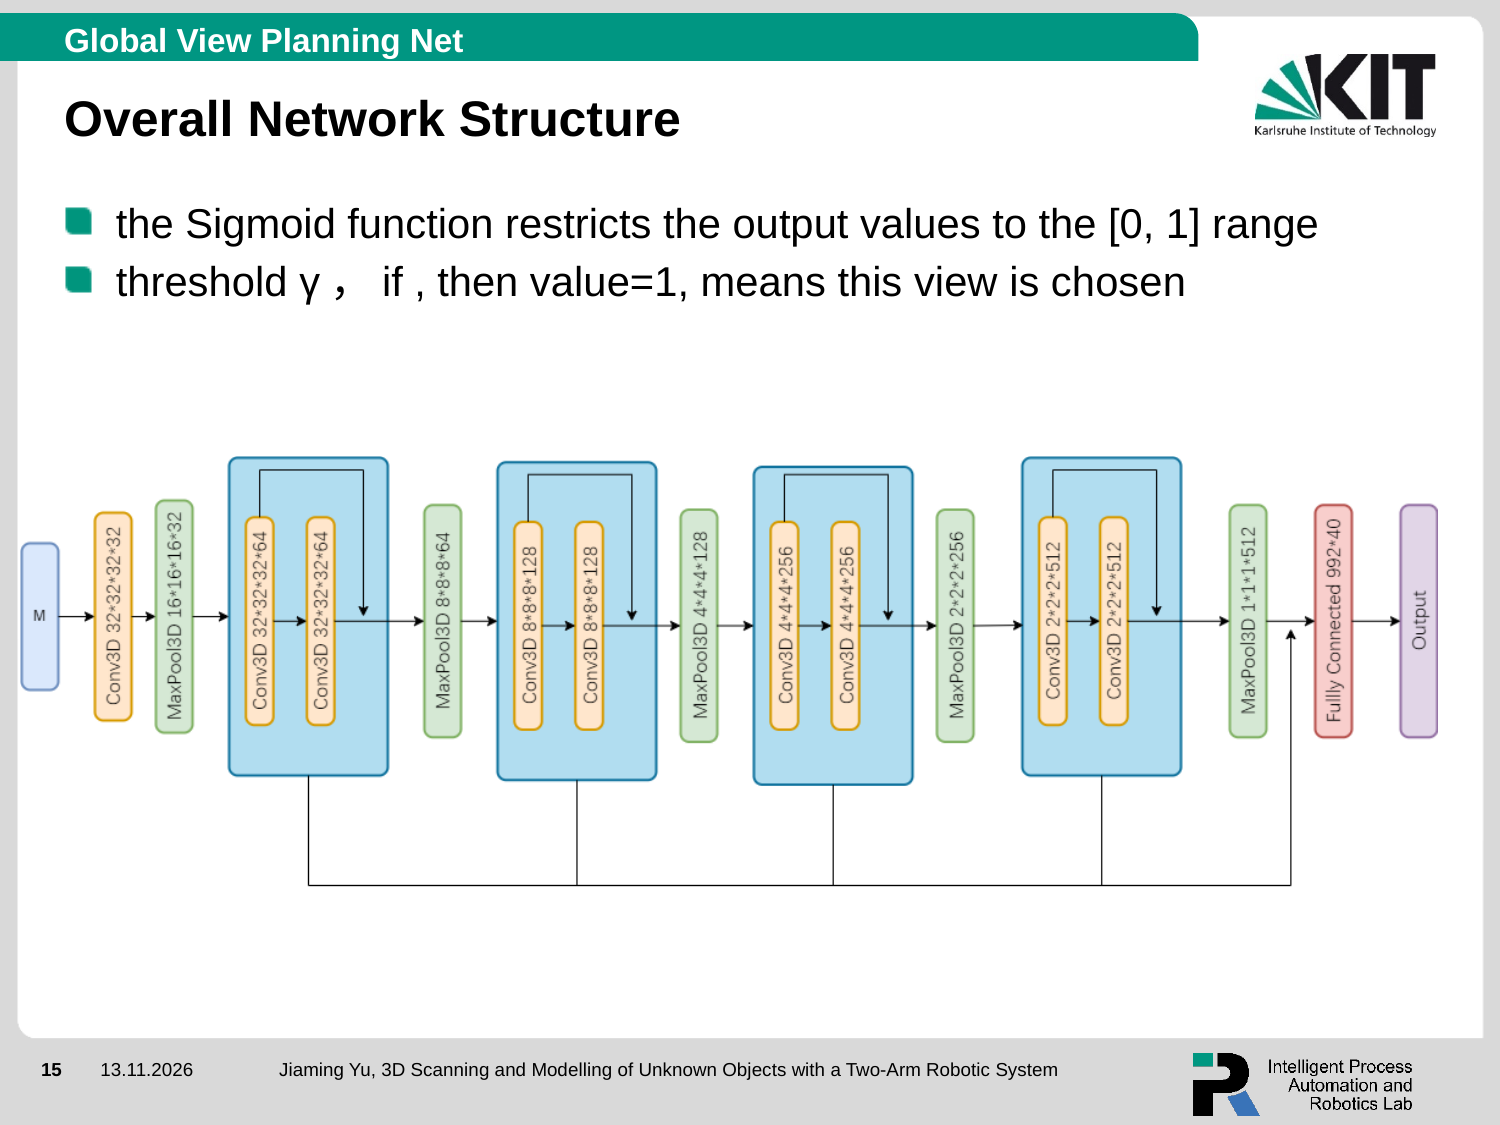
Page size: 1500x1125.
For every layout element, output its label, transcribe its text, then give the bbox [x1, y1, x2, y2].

title Overall Network Structure [64, 54, 1198, 147]
footer Jiaming Yu, 3D Scanning and Modelling of Unknown Objects with a Two-Arm Robotic System [279, 1057, 1117, 1117]
picture [0, 0, 1500, 1125]
list Global View Planning Net [64, 19, 1176, 55]
